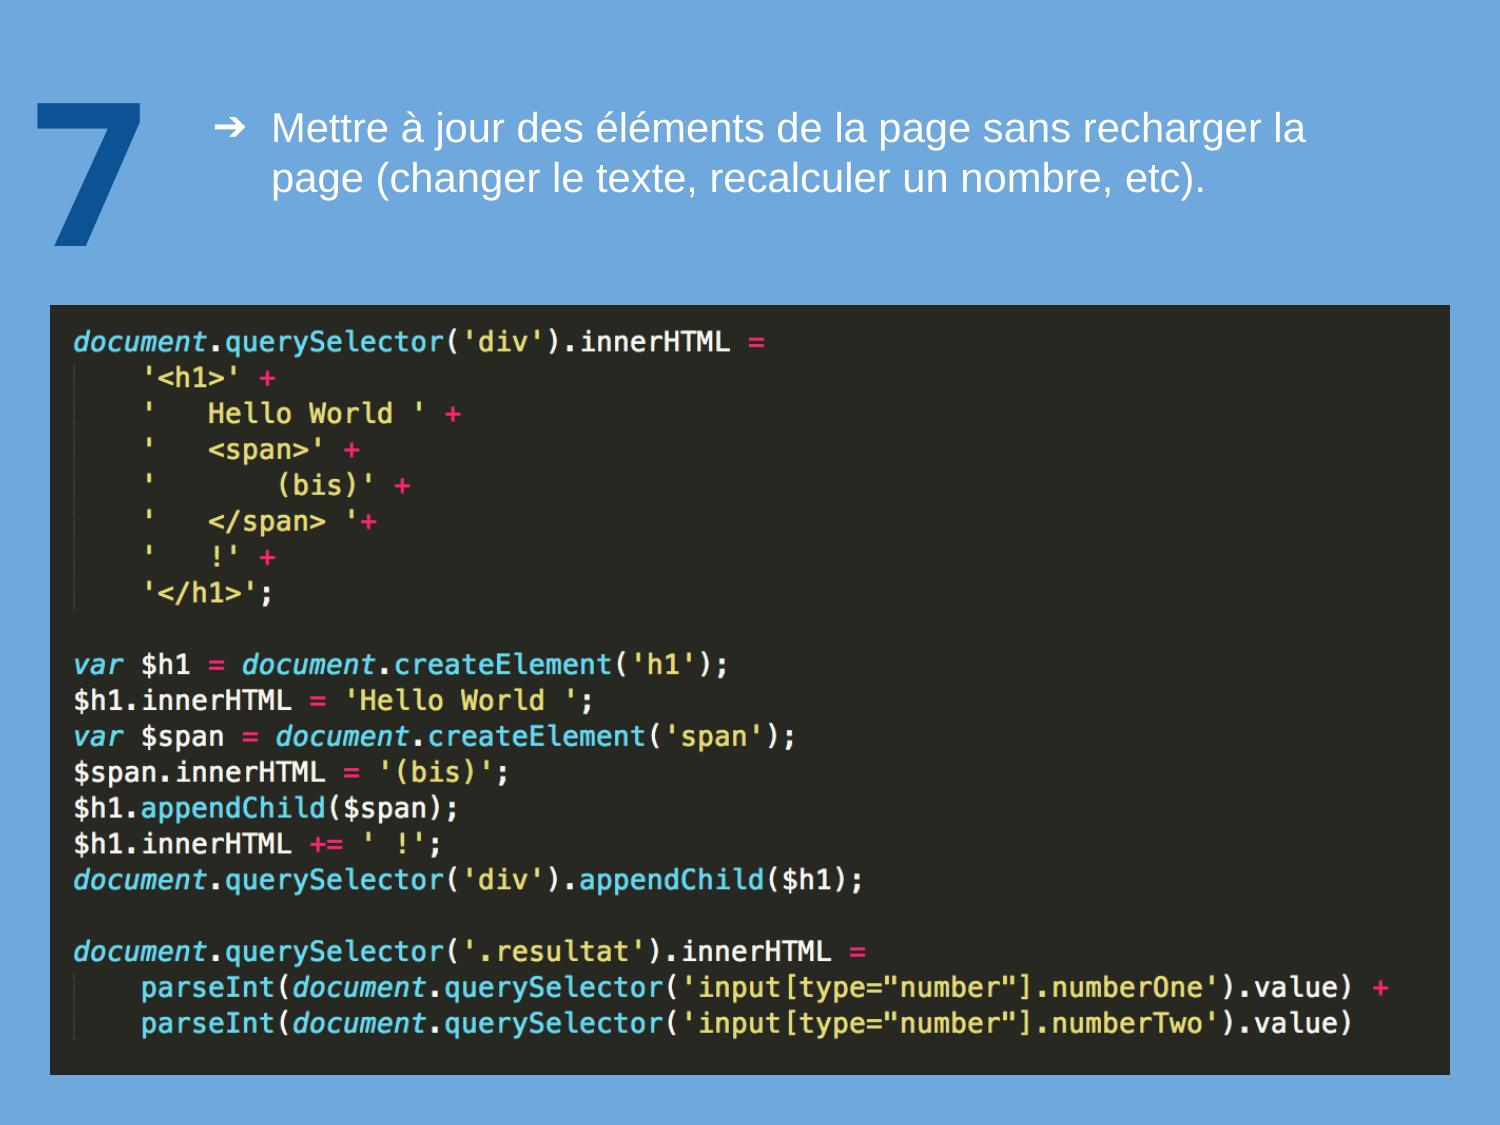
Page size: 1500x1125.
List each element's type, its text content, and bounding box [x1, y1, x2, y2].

text_box Mettre à jour des éléments de la page sans recharger la page (changer le texte, recalculer un nombre, etc). [181, 86, 1419, 230]
slide_number 7 [17, 31, 315, 306]
picture [50, 305, 1450, 1076]
